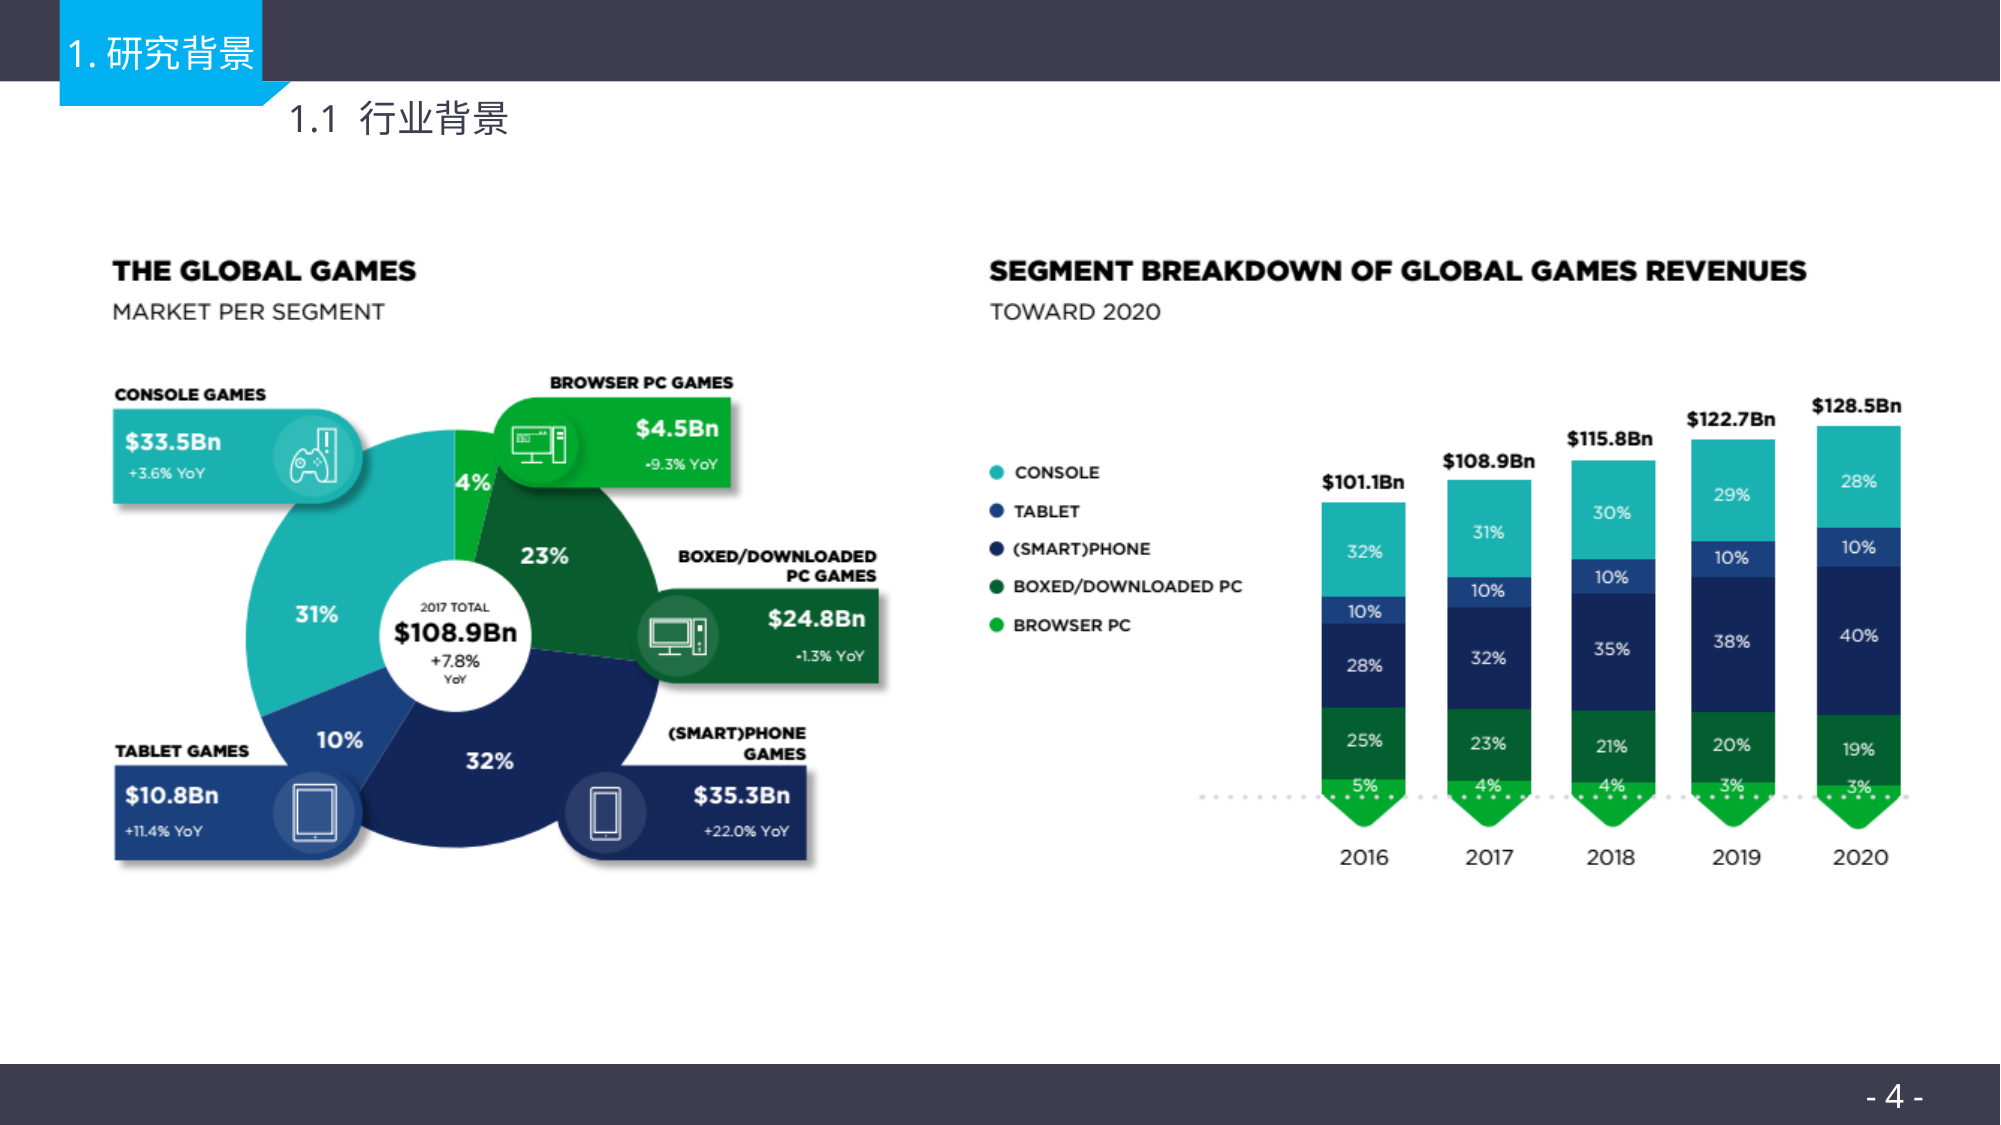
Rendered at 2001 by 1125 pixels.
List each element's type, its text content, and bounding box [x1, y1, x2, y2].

picture [86, 242, 1913, 880]
text_box 1.1 行业背景 [273, 87, 929, 148]
